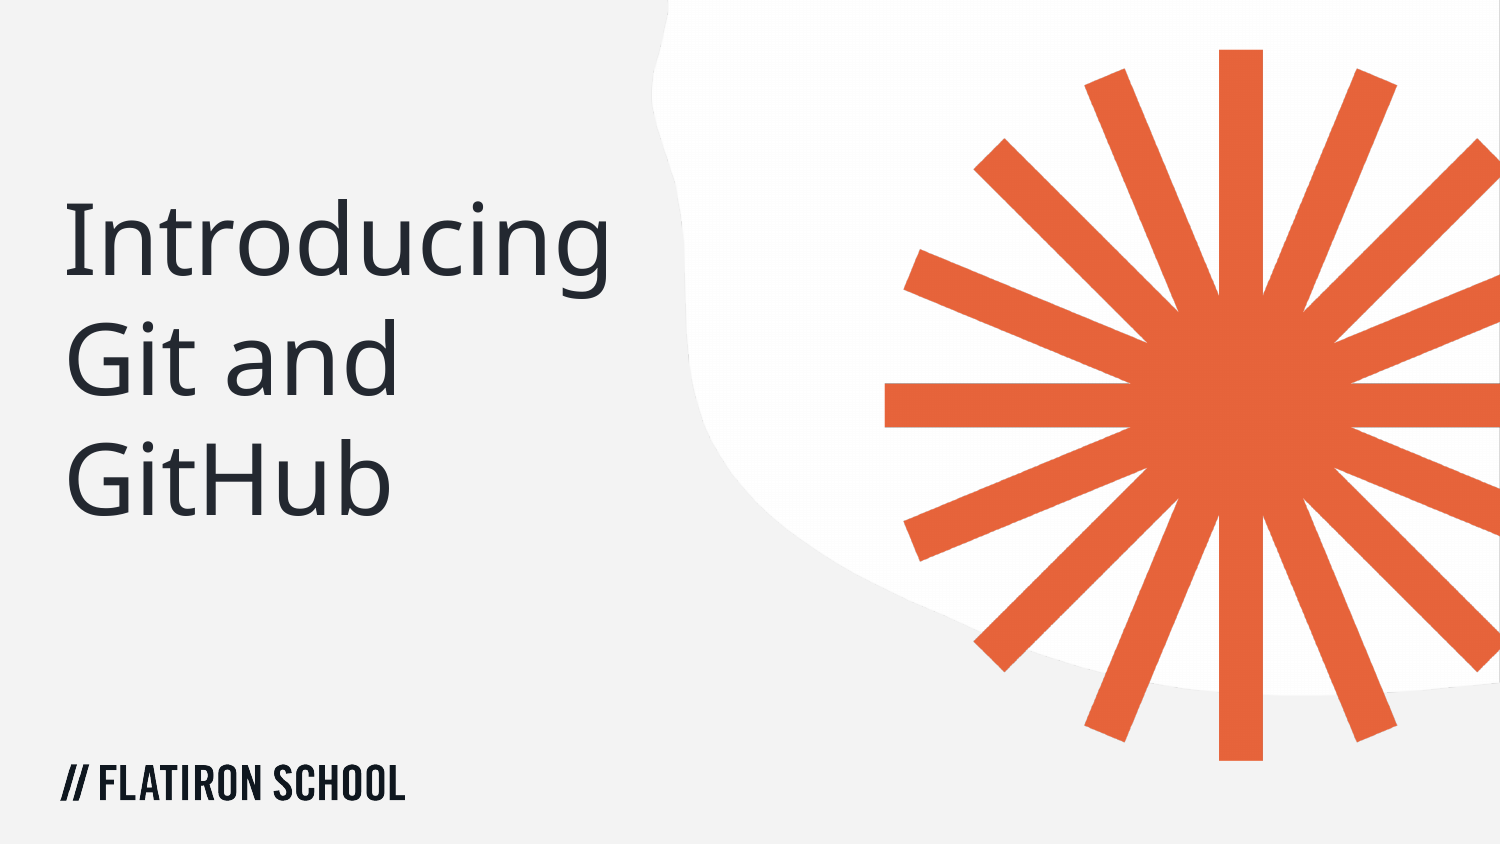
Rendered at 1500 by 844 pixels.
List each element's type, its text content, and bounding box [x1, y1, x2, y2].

picture [60, 764, 405, 802]
text_box Introducing Git and GitHub [48, 160, 645, 677]
picture [650, 0, 1500, 761]
